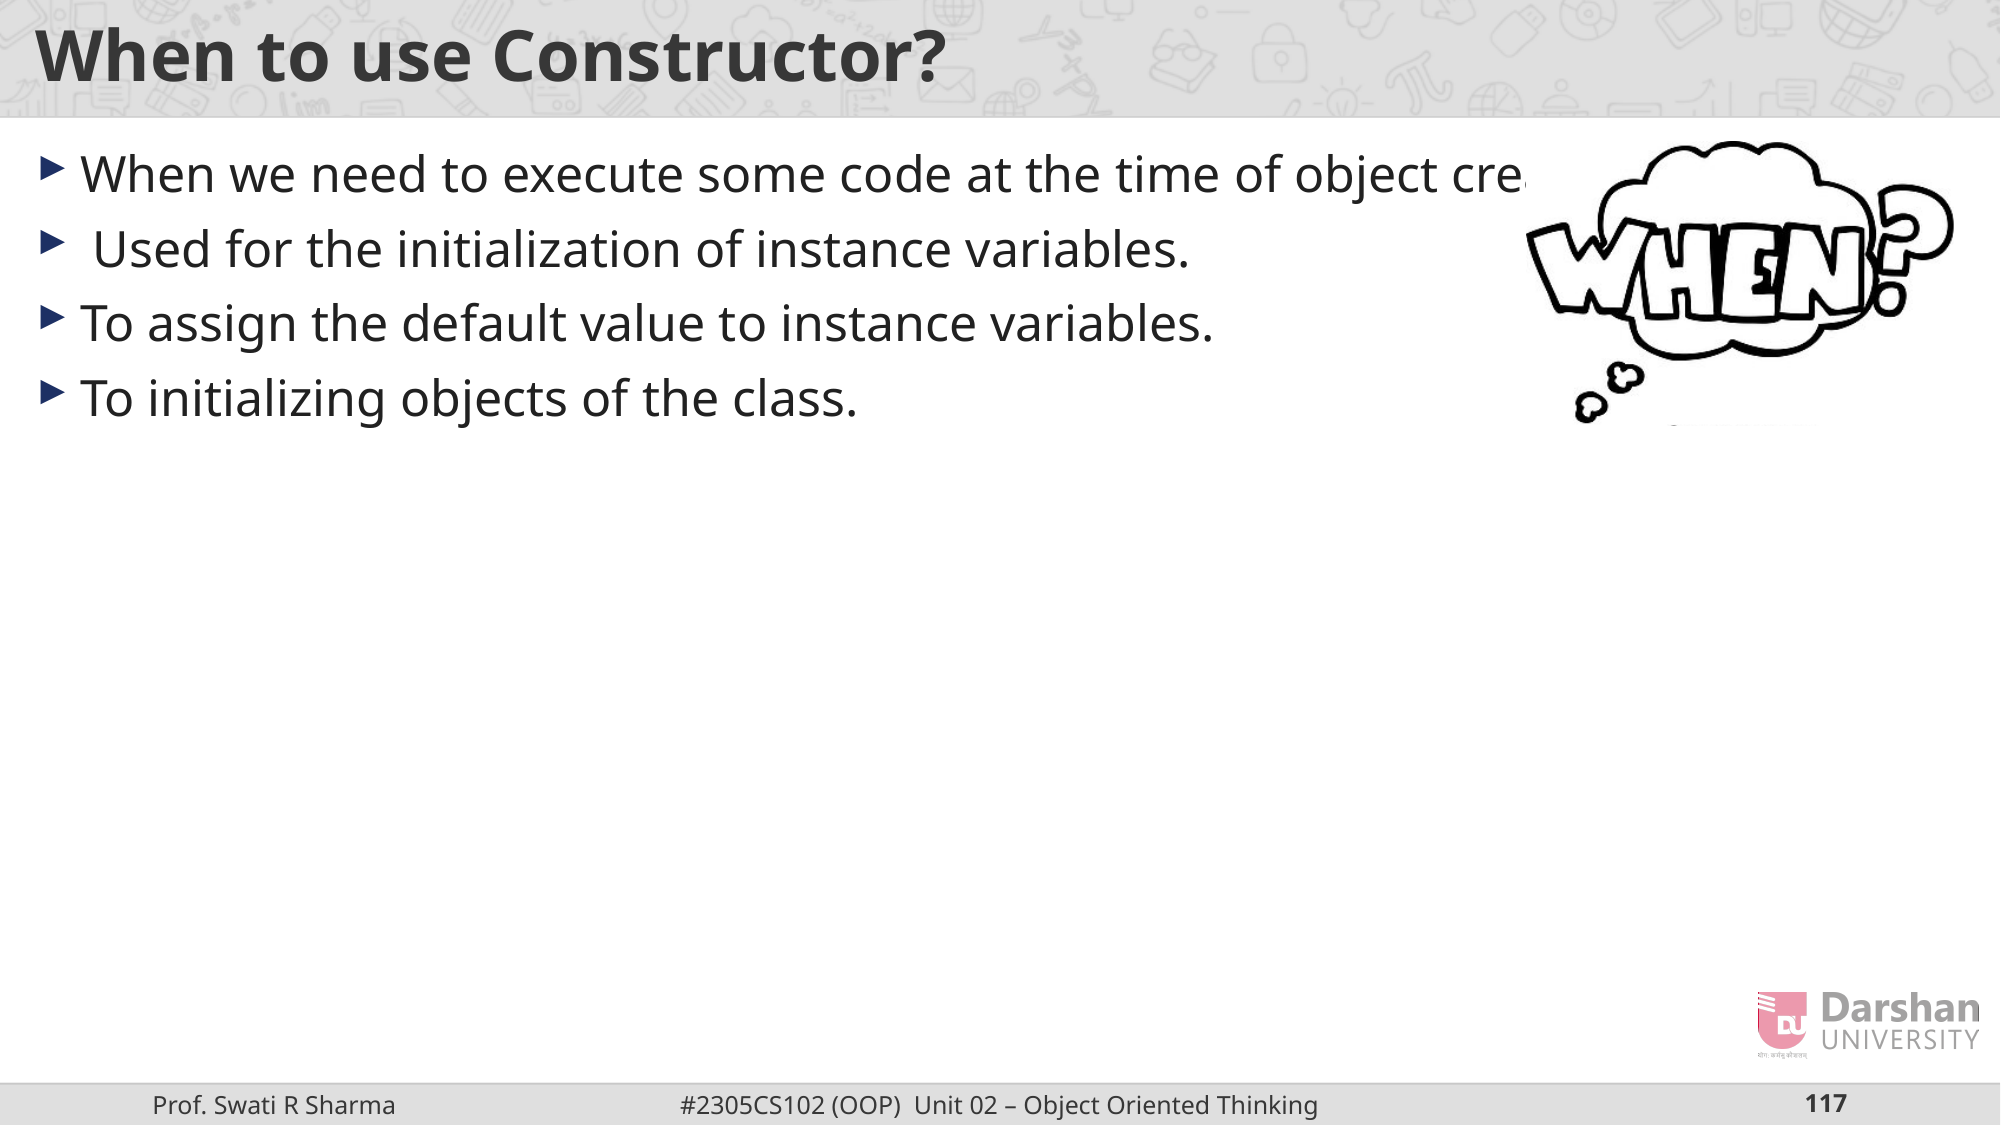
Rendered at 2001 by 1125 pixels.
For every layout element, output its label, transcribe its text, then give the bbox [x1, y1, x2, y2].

list When we need to execute some code at the time of object creation. Used for the initialization of instance variables. To assign the default value to instance variables. To initializing objects of the class. [21, 141, 1979, 1059]
picture [1525, 141, 1954, 426]
title When to use Constructor? [0, 0, 2000, 117]
